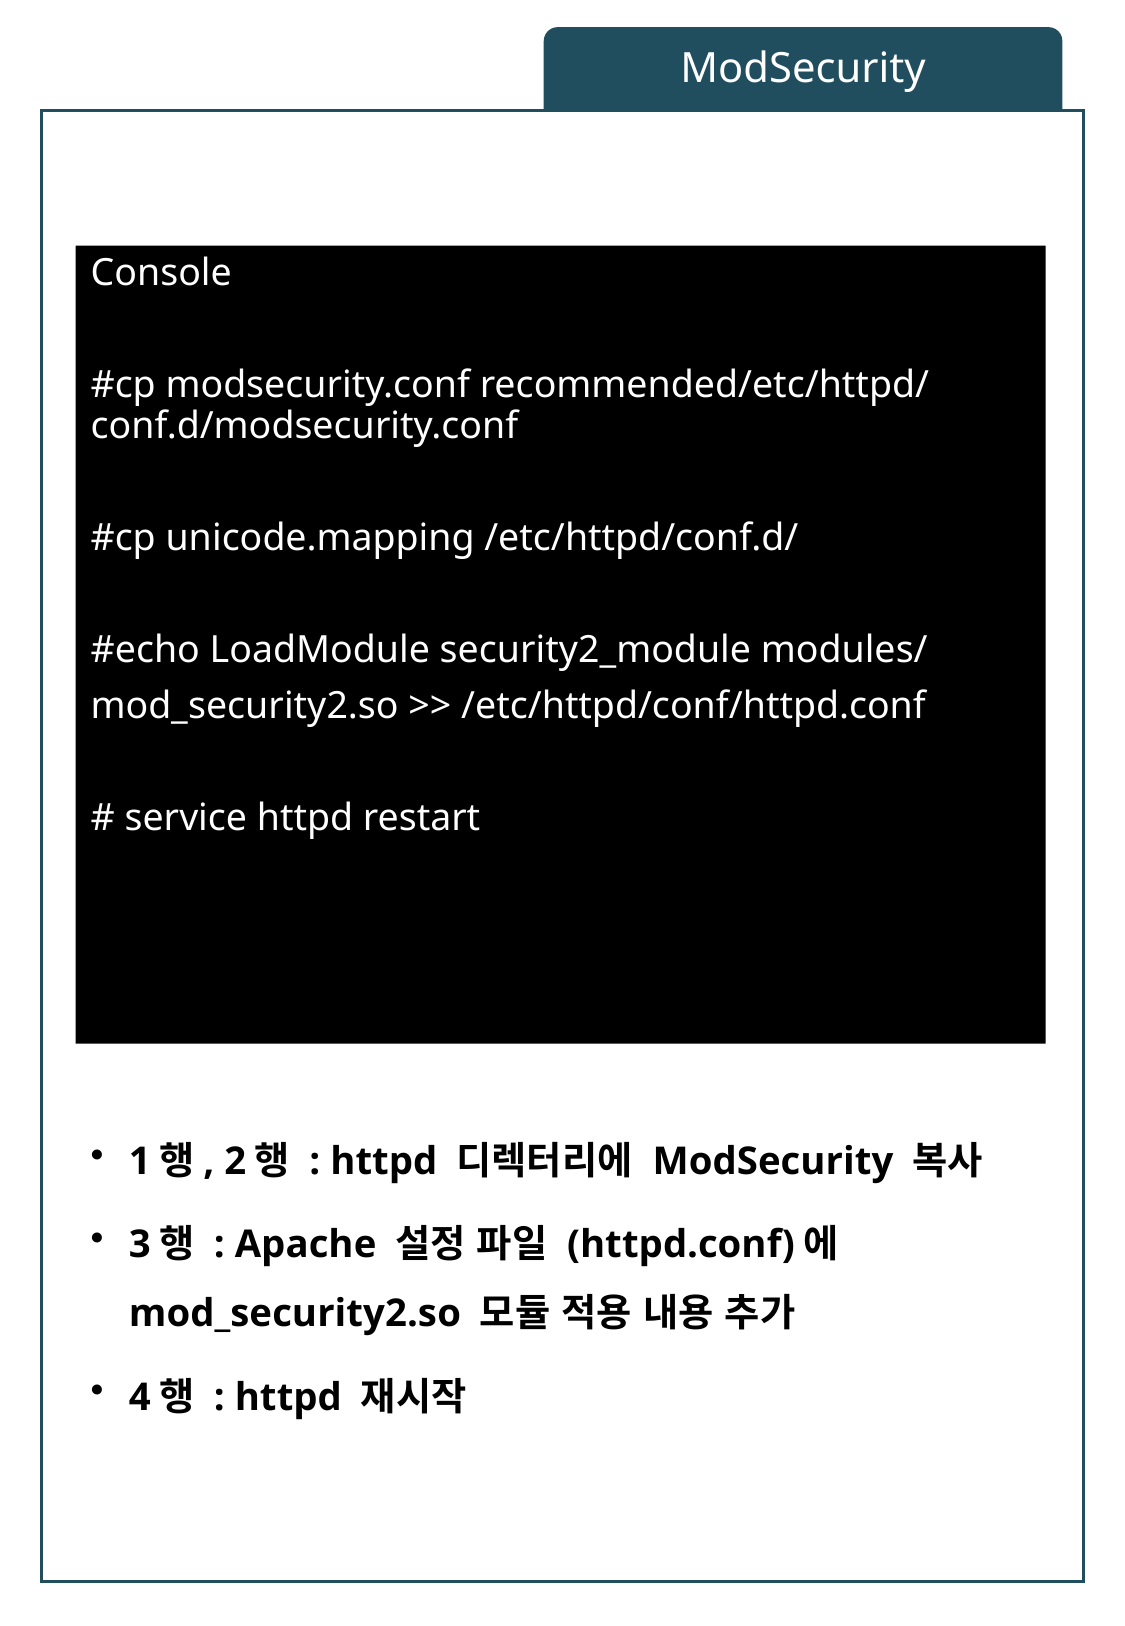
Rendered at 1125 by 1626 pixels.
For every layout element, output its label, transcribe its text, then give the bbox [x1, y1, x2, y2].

text_box [41, 109, 1084, 1582]
text_box [542, 26, 1064, 112]
text_box Console #cp modsecurity.conf recommended/etc/httpd/conf.d/modsecurity.conf #cp unicode.mapping /etc/httpd/conf.d/ #echo LoadModule security2_module modules/ mod_security2.so >> /etc/httpd/conf/httpd.conf # service httpd restart [75, 245, 1046, 1044]
list 1행, 2행 : httpd 디렉터리에 ModSecurity 복사 3행 : Apache 설정 파일 (httpd.conf)에 mod_security2.so 모듈 적용 내용 추가 4행 : httpd 재시작 [75, 1105, 1046, 1472]
text_box ModSecurity [560, 35, 1046, 103]
